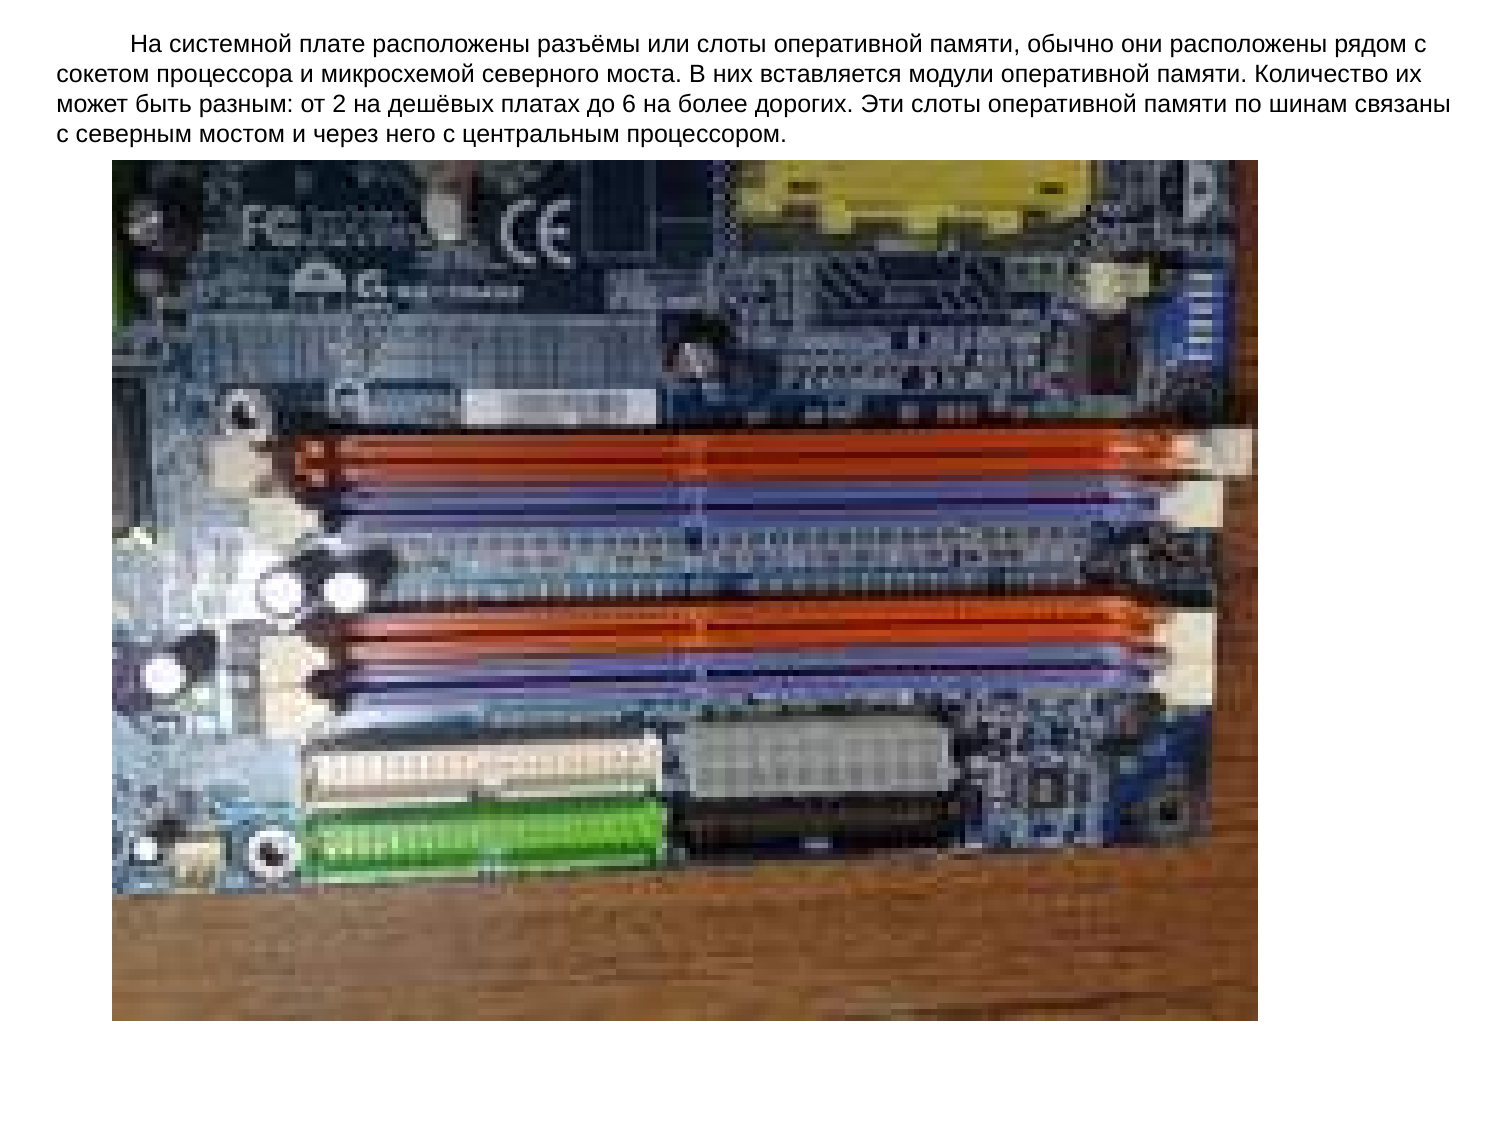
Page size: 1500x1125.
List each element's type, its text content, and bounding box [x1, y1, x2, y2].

picture [111, 160, 1259, 1021]
text_box На системной плате расположены разъёмы или слоты оперативной памяти, обычно они расположены рядом с сокетом процессора и микросхемой северного моста. В них вставляется модули оперативной памяти. Количество их может быть разным: от 2 на дешёвых платах до 6 на более дорогих. Эти слоты оперативной памяти по шинам связаны с северным мостом и через него с центральным процессором. [41, 20, 1471, 200]
